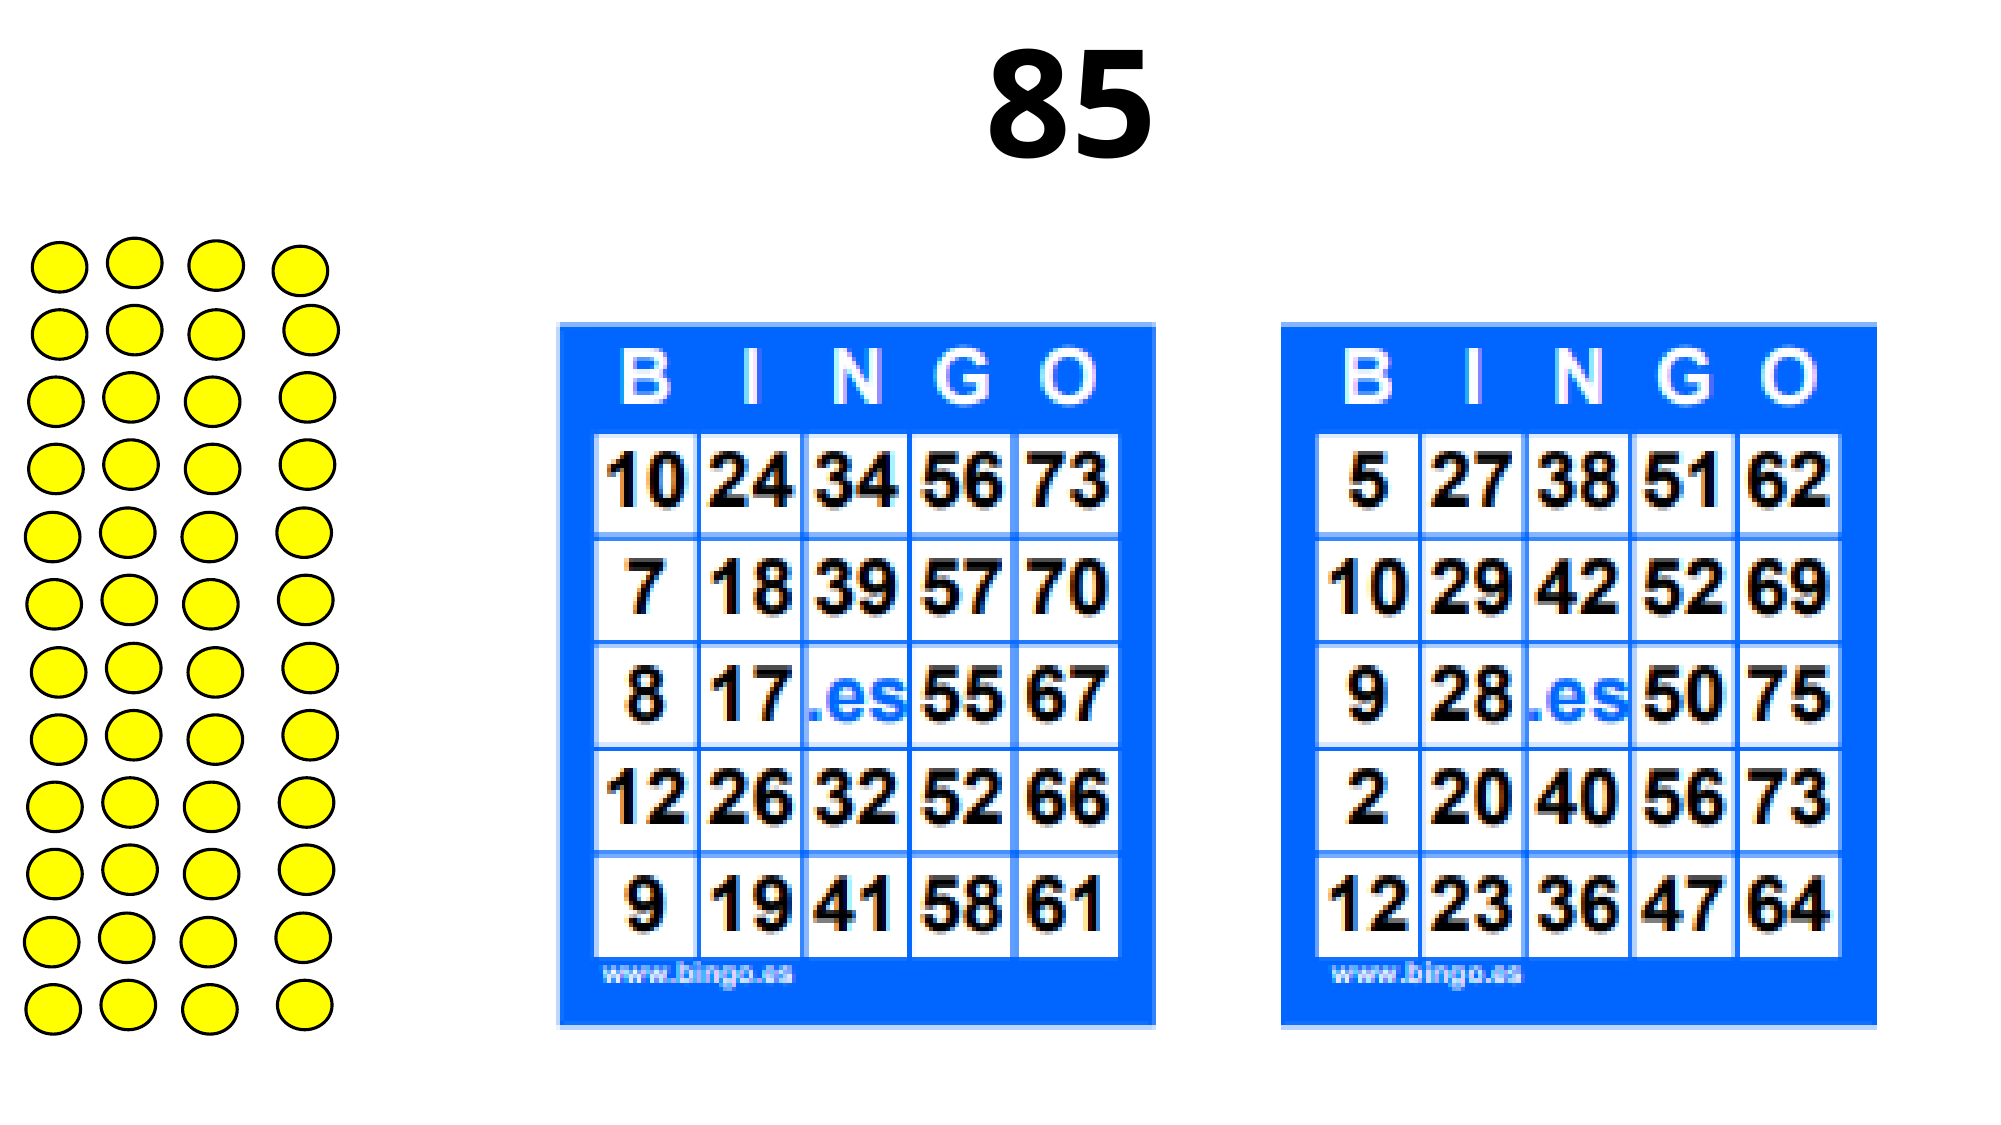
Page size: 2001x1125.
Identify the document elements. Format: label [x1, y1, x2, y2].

text_box [187, 308, 245, 361]
text_box [281, 642, 339, 694]
text_box [282, 304, 340, 356]
text_box [105, 709, 163, 762]
text_box [23, 916, 81, 968]
text_box [106, 304, 164, 356]
text_box [276, 979, 334, 1031]
text_box [26, 848, 84, 900]
text_box [278, 776, 335, 829]
text_box [184, 375, 241, 428]
text_box [181, 983, 239, 1036]
text_box [180, 511, 238, 563]
text_box [184, 443, 241, 495]
text_box [25, 578, 83, 631]
text_box [31, 241, 88, 294]
text_box [101, 843, 159, 896]
text_box [24, 511, 81, 563]
text_box [278, 843, 335, 896]
text_box [274, 912, 332, 964]
text_box [30, 646, 88, 699]
text_box [99, 979, 157, 1031]
text_box [272, 245, 329, 297]
text_box [187, 239, 245, 292]
text_box [279, 371, 336, 424]
text_box [27, 375, 85, 428]
text_box [186, 713, 244, 766]
text_box [281, 709, 339, 762]
text_box [275, 506, 333, 559]
text_box [970, 0, 1186, 195]
text_box [100, 574, 158, 626]
text_box [186, 646, 244, 699]
picture [539, 297, 1903, 1051]
text_box [102, 371, 160, 424]
text_box [106, 237, 164, 289]
text_box [27, 443, 85, 495]
text_box [101, 776, 159, 829]
text_box [183, 781, 240, 833]
text_box [105, 642, 163, 694]
text_box [98, 912, 156, 964]
text_box [182, 578, 240, 631]
text_box [30, 713, 88, 766]
text_box [102, 438, 160, 491]
text_box [183, 848, 240, 900]
text_box [277, 574, 335, 626]
text_box [26, 781, 84, 833]
text_box [24, 983, 82, 1036]
text_box [179, 916, 237, 968]
text_box [31, 308, 88, 361]
text_box [279, 438, 336, 491]
text_box [99, 506, 157, 559]
